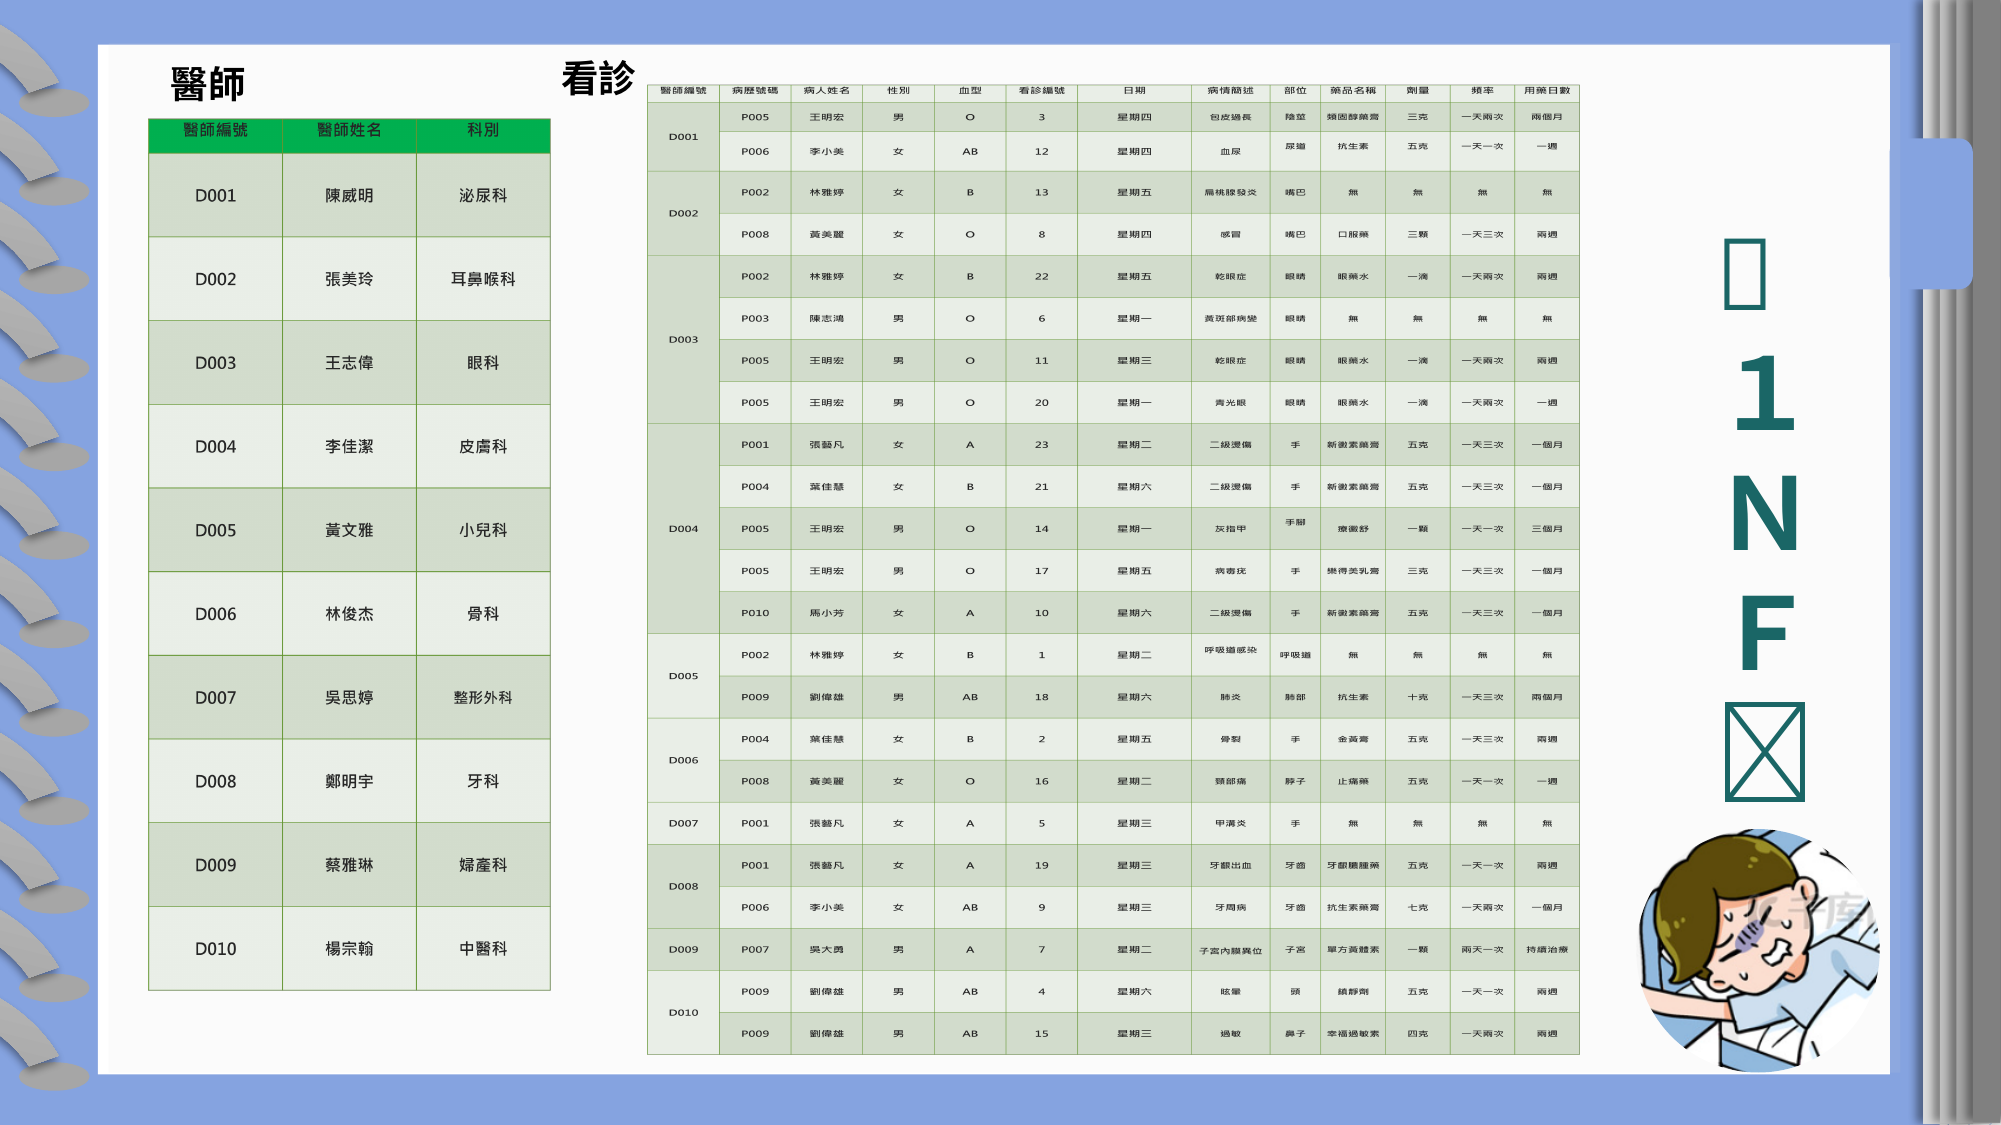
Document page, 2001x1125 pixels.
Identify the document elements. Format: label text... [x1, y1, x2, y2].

text_box 看診 [546, 47, 678, 108]
text_box 醫師 [155, 53, 456, 113]
text_box  １ＮＦ [1700, 203, 1878, 818]
picture [148, 115, 552, 991]
picture [1636, 829, 1880, 1073]
picture [647, 82, 1581, 1055]
